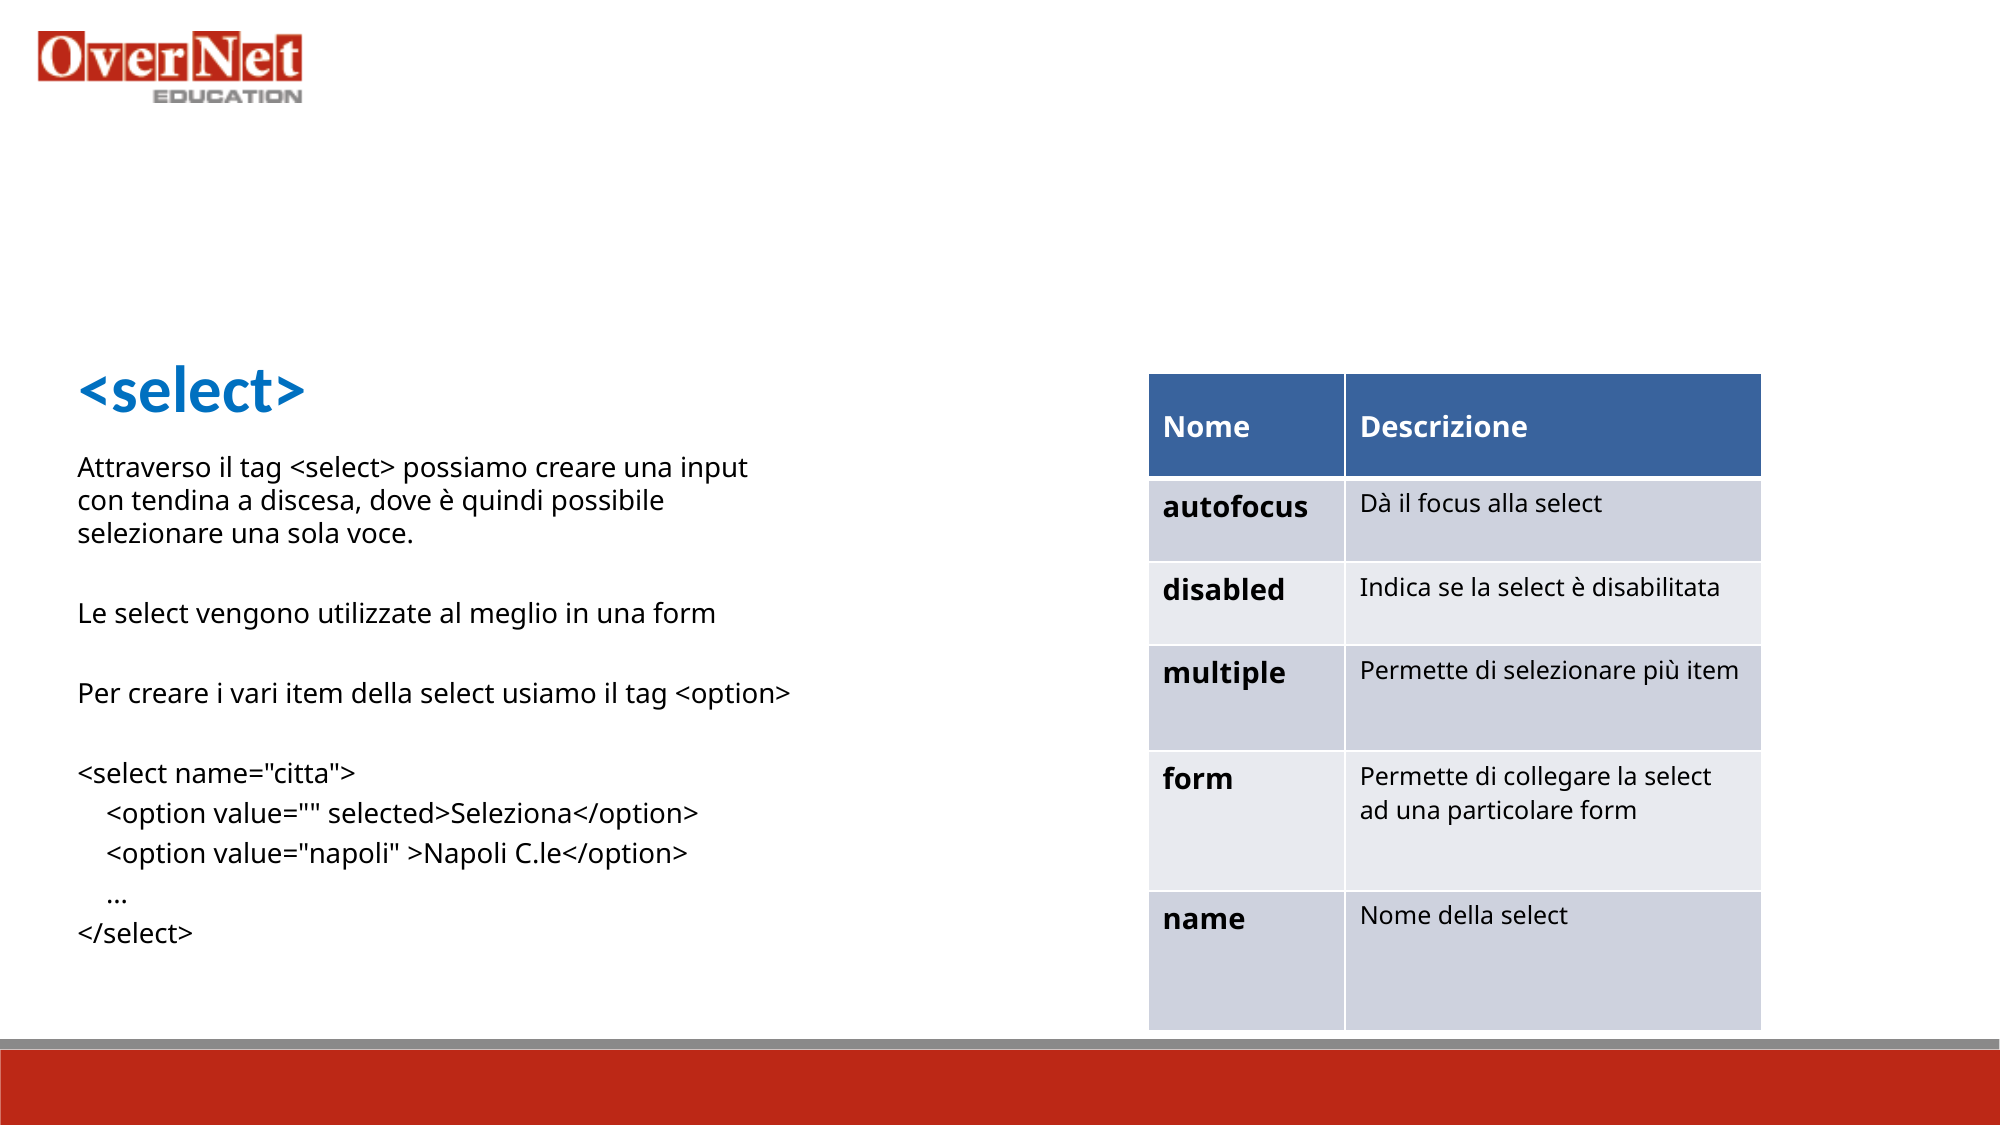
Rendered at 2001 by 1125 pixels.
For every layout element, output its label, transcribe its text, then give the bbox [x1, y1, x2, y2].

table_cell disabled [1149, 563, 1344, 644]
table_header Descrizione [1346, 374, 1761, 476]
table_cell multiple [1149, 646, 1344, 750]
table_cell form [1149, 752, 1344, 890]
table_cell Dà il focus alla select [1346, 481, 1761, 561]
text_box <select> [63, 246, 808, 434]
table_header Nome [1149, 374, 1344, 476]
table_cell Indica se la select è disabilitata [1346, 563, 1761, 644]
table_cell Nome della select [1346, 892, 1761, 1030]
table_cell name [1149, 892, 1344, 1030]
table_cell Permette di selezionare più item [1346, 646, 1761, 750]
text_box Attraverso il tag <select> possiamo creare una input con tendina a discesa, dove è quindi possibile selezionare una sola voce. Le select vengono utilizzate al meglio in una form Per creare i vari item della select usiamo il tag <option> <select name="citta"> <option value="" selected>Seleziona</option> <option value="napoli" >Napoli C.le</option> … </select> [62, 442, 808, 962]
table_cell Permette di collegare la select ad una particolare form [1346, 752, 1761, 890]
picture [35, 31, 304, 103]
table_cell autofocus [1149, 481, 1344, 561]
